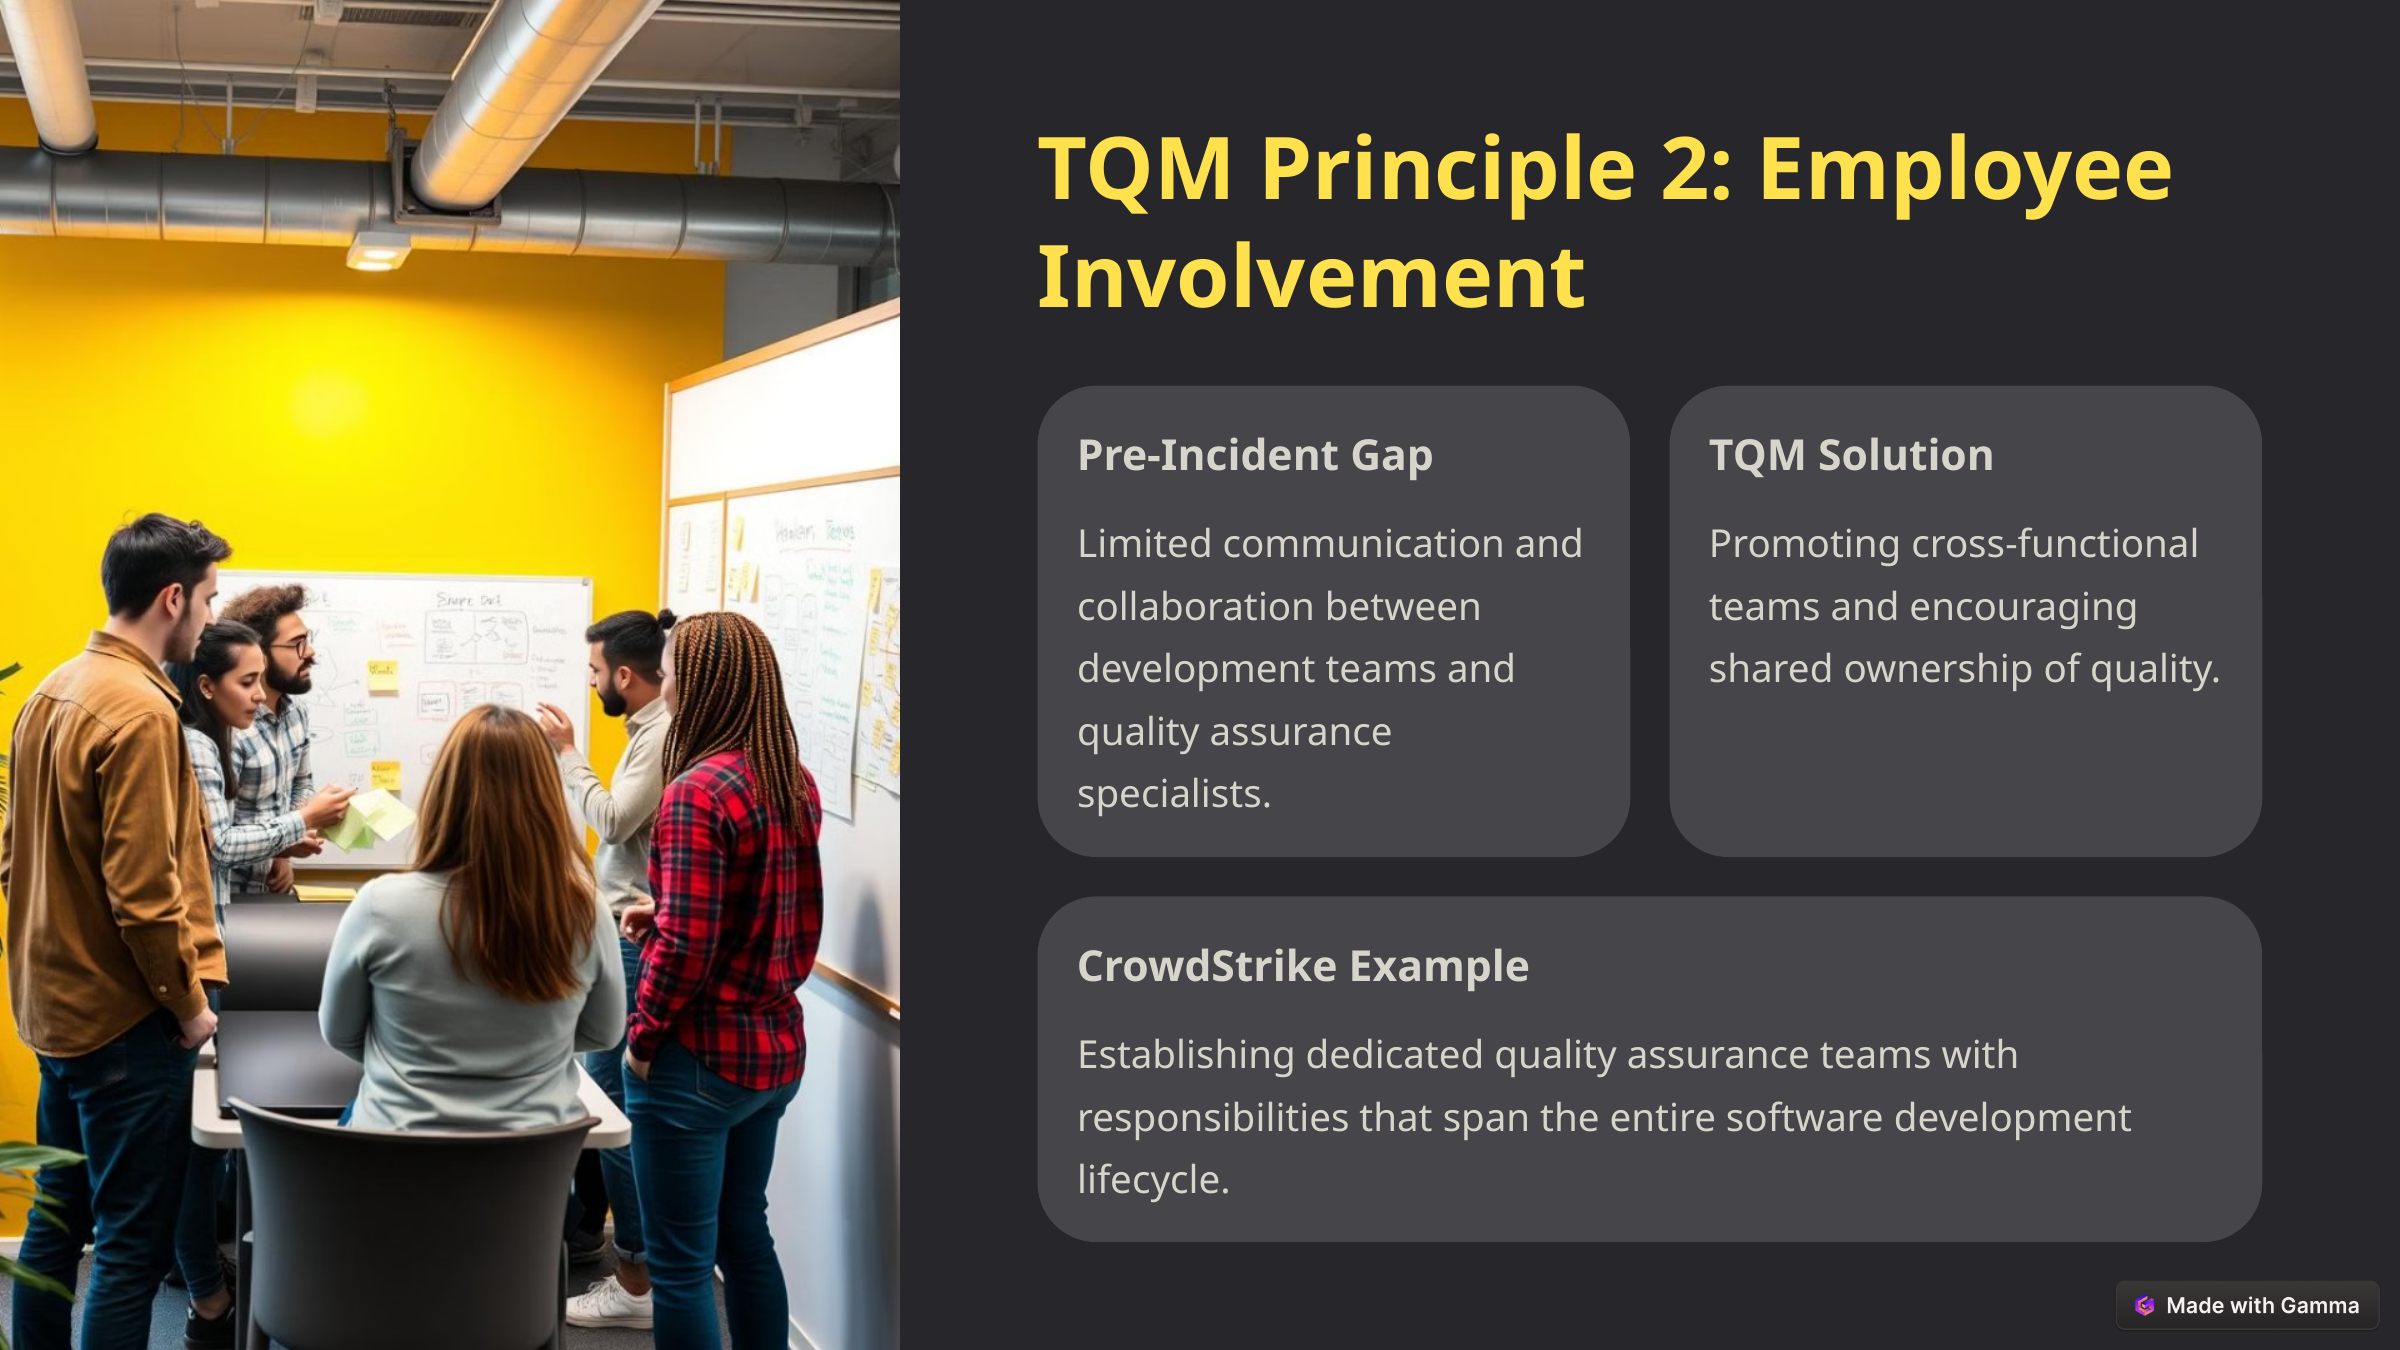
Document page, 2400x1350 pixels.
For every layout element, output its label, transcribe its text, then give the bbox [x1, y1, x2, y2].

text_box [1037, 385, 1631, 858]
text_box [1669, 385, 2263, 858]
text_box Establishing dedicated quality assurance teams with responsibilities that span the entire software development lifecycle. [1076, 1013, 2224, 1203]
text_box [1037, 896, 2263, 1243]
text_box Promoting cross-functional teams and encouraging shared ownership of quality. [1708, 503, 2224, 692]
text_box Pre-Incident Gap [1076, 424, 1514, 480]
text_box Limited communication and collaboration between development teams and quality assurance specialists. [1076, 503, 1592, 818]
text_box TQM Solution [1708, 424, 2146, 480]
text_box CrowdStrike Example [1076, 935, 1557, 991]
text_box TQM Principle 2: Employee Involvement [1037, 108, 2263, 327]
picture [0, 0, 900, 1350]
picture [2106, 1271, 2389, 1339]
